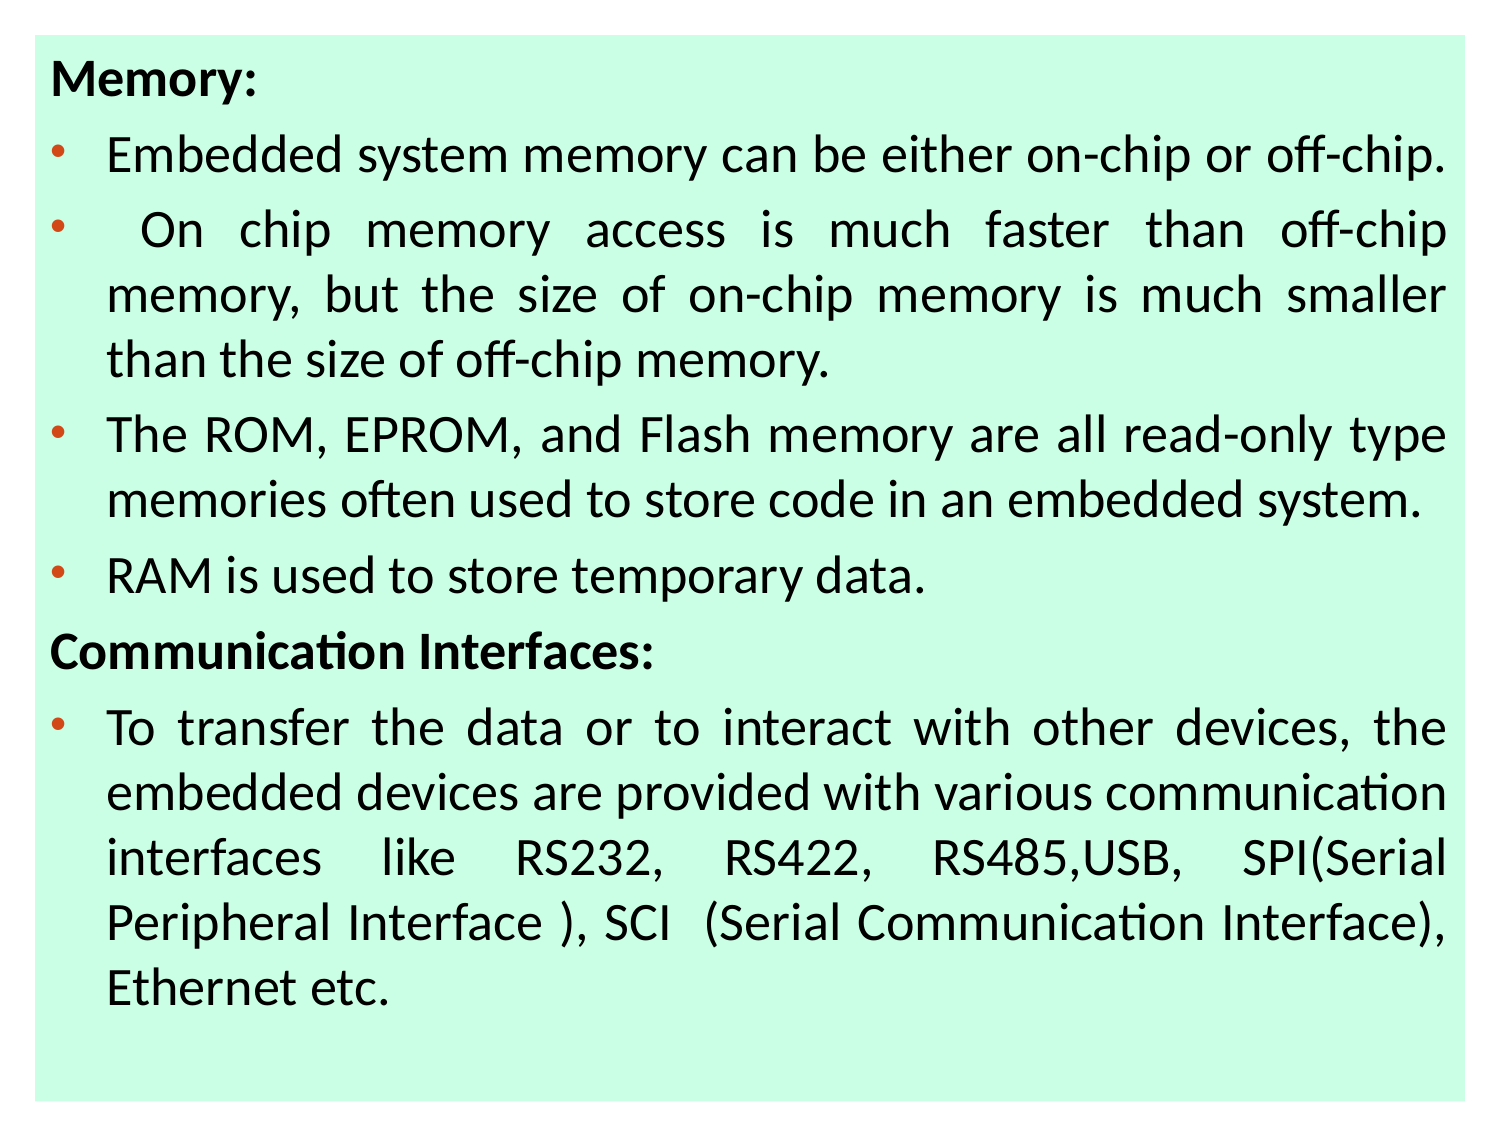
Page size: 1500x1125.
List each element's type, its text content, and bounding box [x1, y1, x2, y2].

list Memory: Embedded system memory can be either on-chip or off-chip. On chip memory access is much faster than off-chip memory, but the size of on-chip memory is much smaller than the size of off-chip memory. The ROM, EPROM, and Flash memory are all read-only type memories often used to store code in an embedded system. RAM is used to store temporary data. Communication Interfaces: To transfer the data or to interact with other devices, the embedded devices are provided with various communication interfaces like RS232, RS422, RS485,USB, SPI(Serial Peripheral Interface ), SCI (Serial Communication Interface), Ethernet etc. [34, 34, 1466, 1102]
